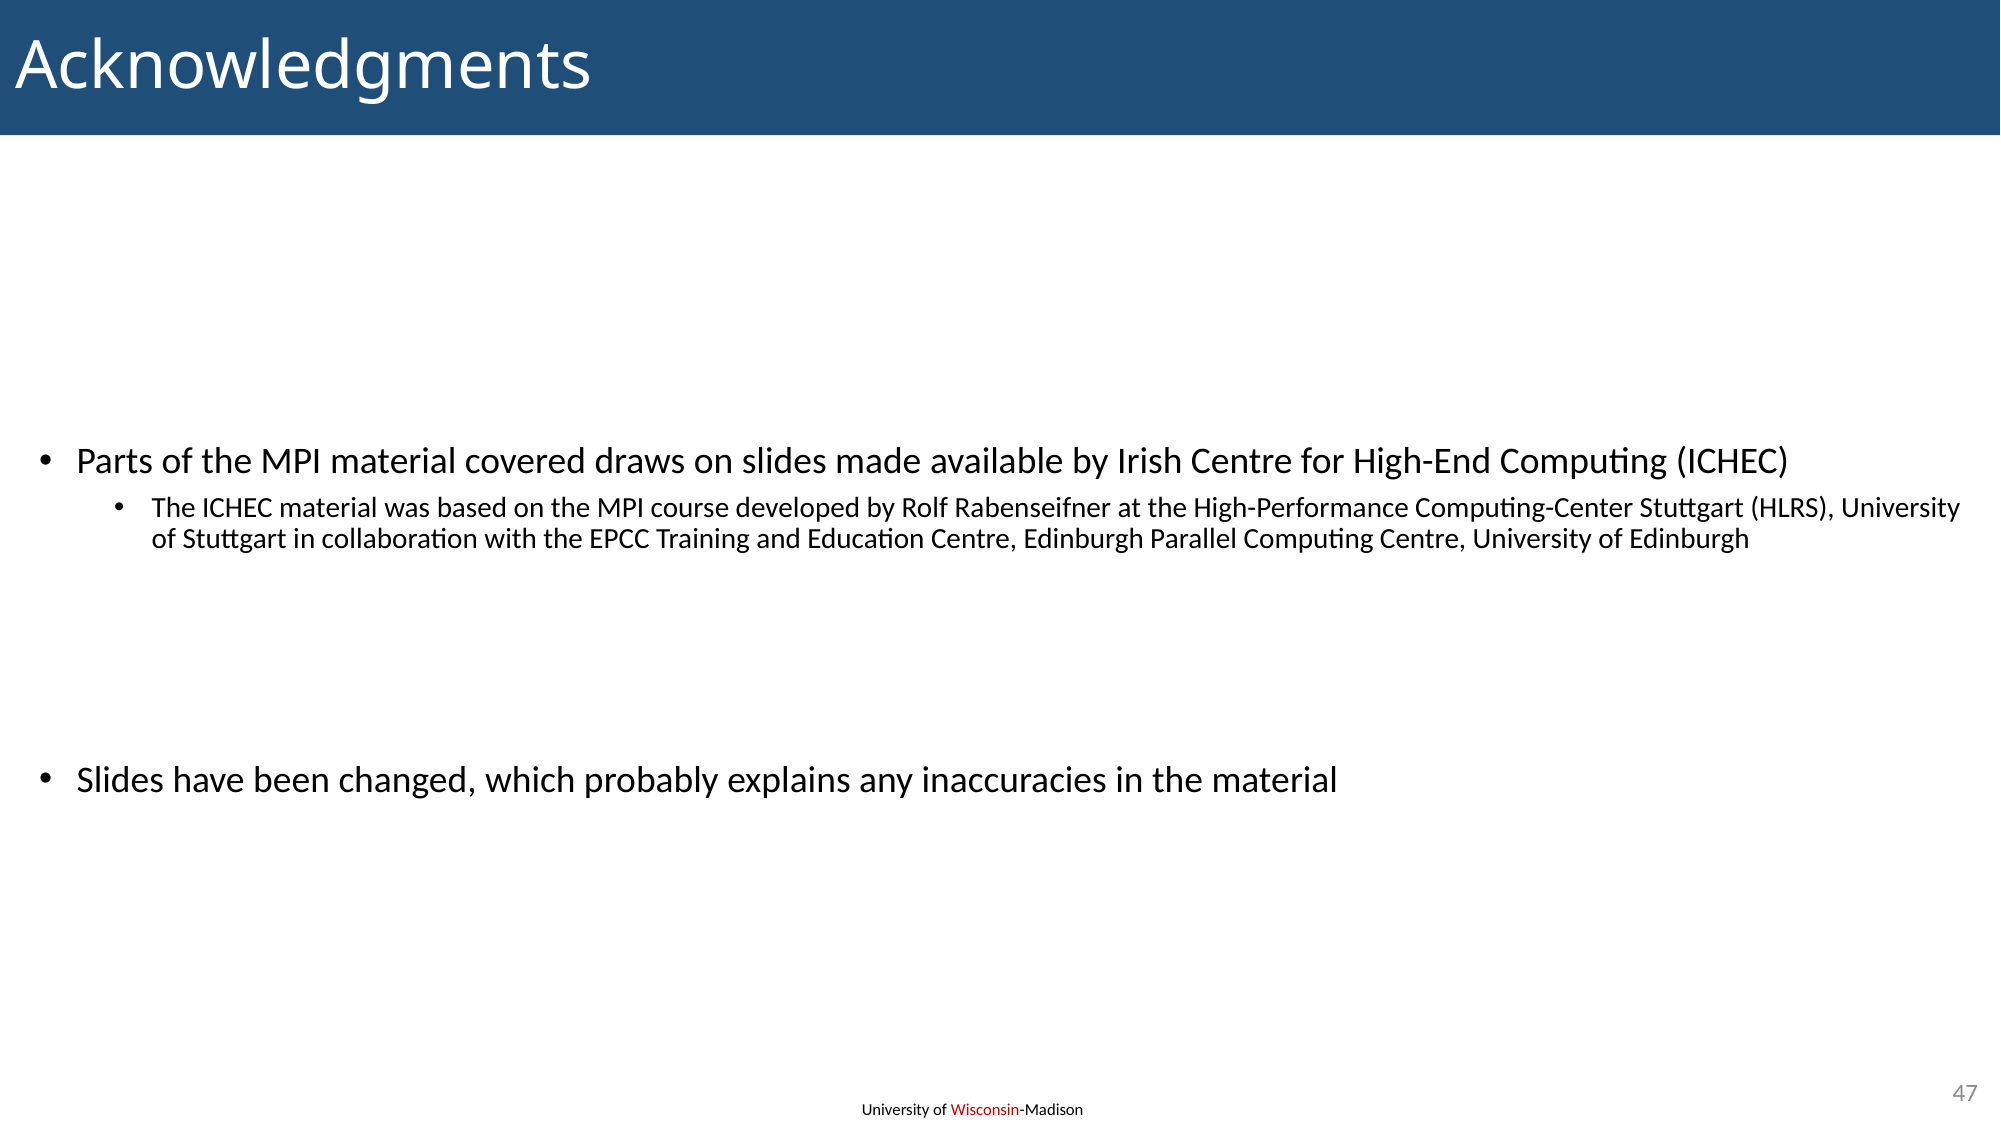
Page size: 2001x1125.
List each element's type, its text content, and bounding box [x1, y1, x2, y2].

title Acknowledgments [0, 0, 2000, 136]
list Parts of the MPI material covered draws on slides made available by Irish Centre for High-End Computing (ICHEC) The ICHEC material was based on the MPI course developed by Rolf Rabenseifner at the High-Performance Computing-Center Stuttgart (HLRS), University of Stuttgart in collaboration with the EPCC Training and Education Centre, Edinburgh Parallel Computing Centre, University of Edinburgh Slides have been changed, which probably explains any inaccuracies in the material [24, 245, 1987, 1055]
slide_number 47 [1879, 1069, 1994, 1114]
